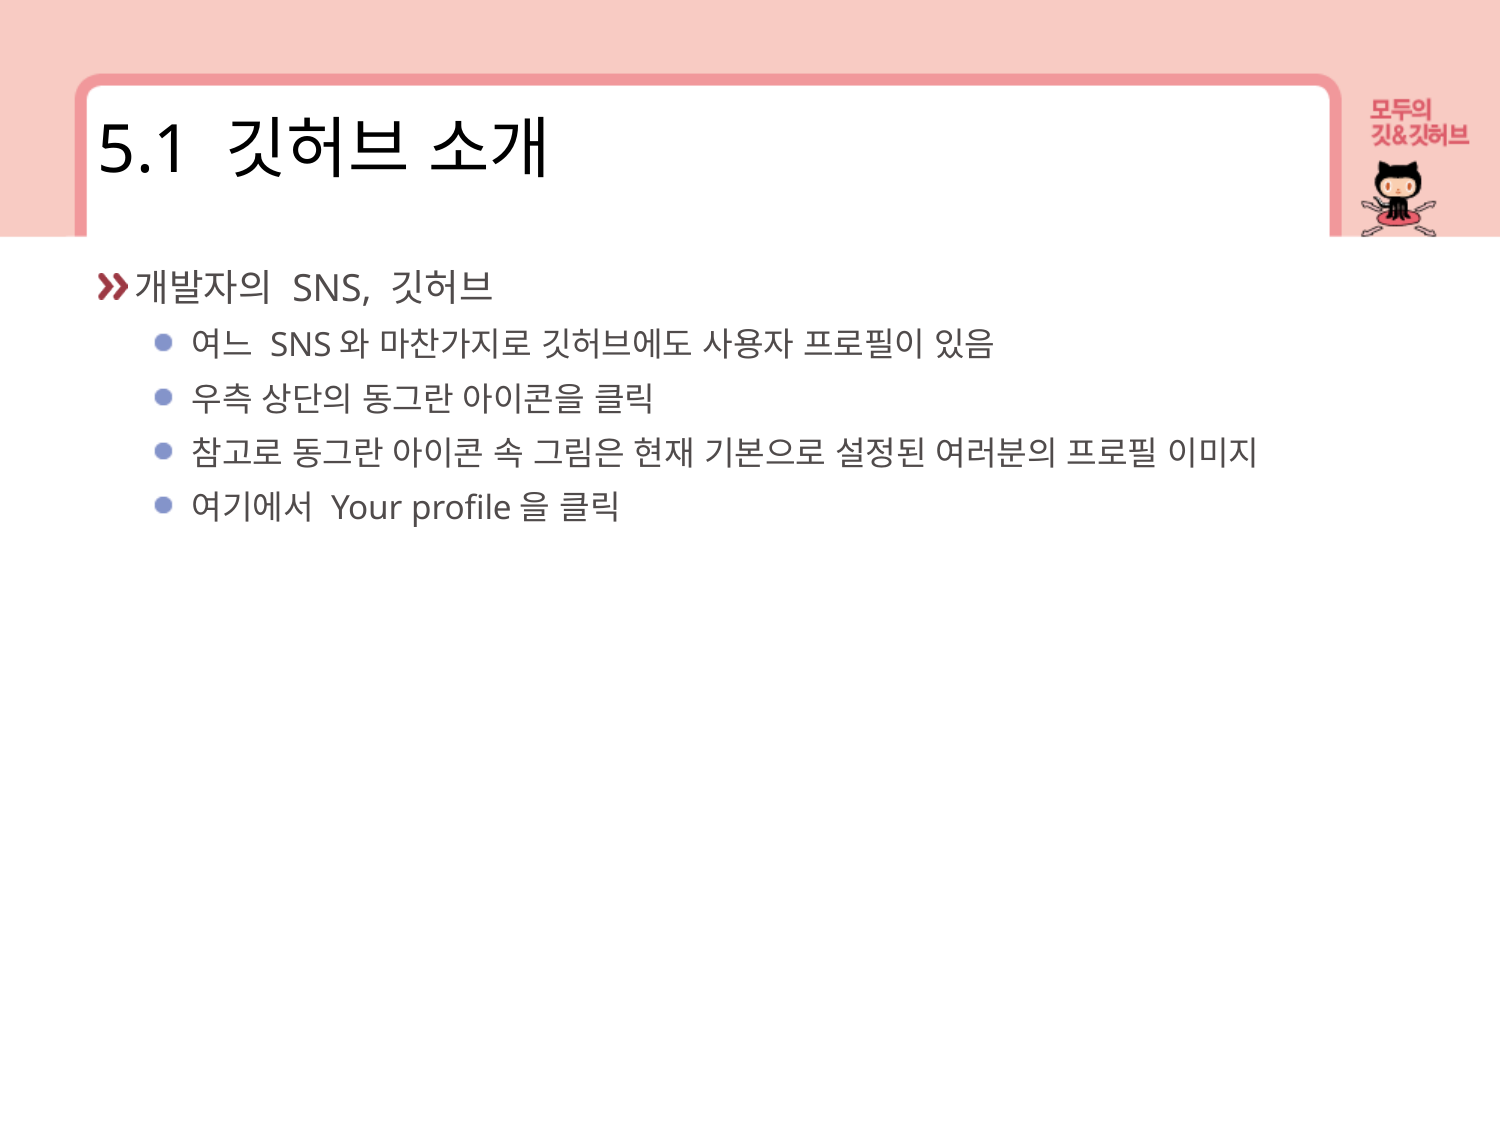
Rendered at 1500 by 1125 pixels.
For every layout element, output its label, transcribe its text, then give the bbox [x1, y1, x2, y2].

picture [0, 0, 1500, 1125]
text_box 5.1 깃허브 소개 [82, 61, 1413, 193]
text_box 개발자의 SNS, 깃허브 여느 SNS와 마찬가지로 깃허브에도 사용자 프로필이 있음 우측 상단의 동그란 아이콘을 클릭 참고로 동그란 아이콘 속 그림은 현재 기본으로 설정된 여러분의 프로필 이미지 여기에서 Your profile을 클릭 [82, 252, 1413, 1067]
